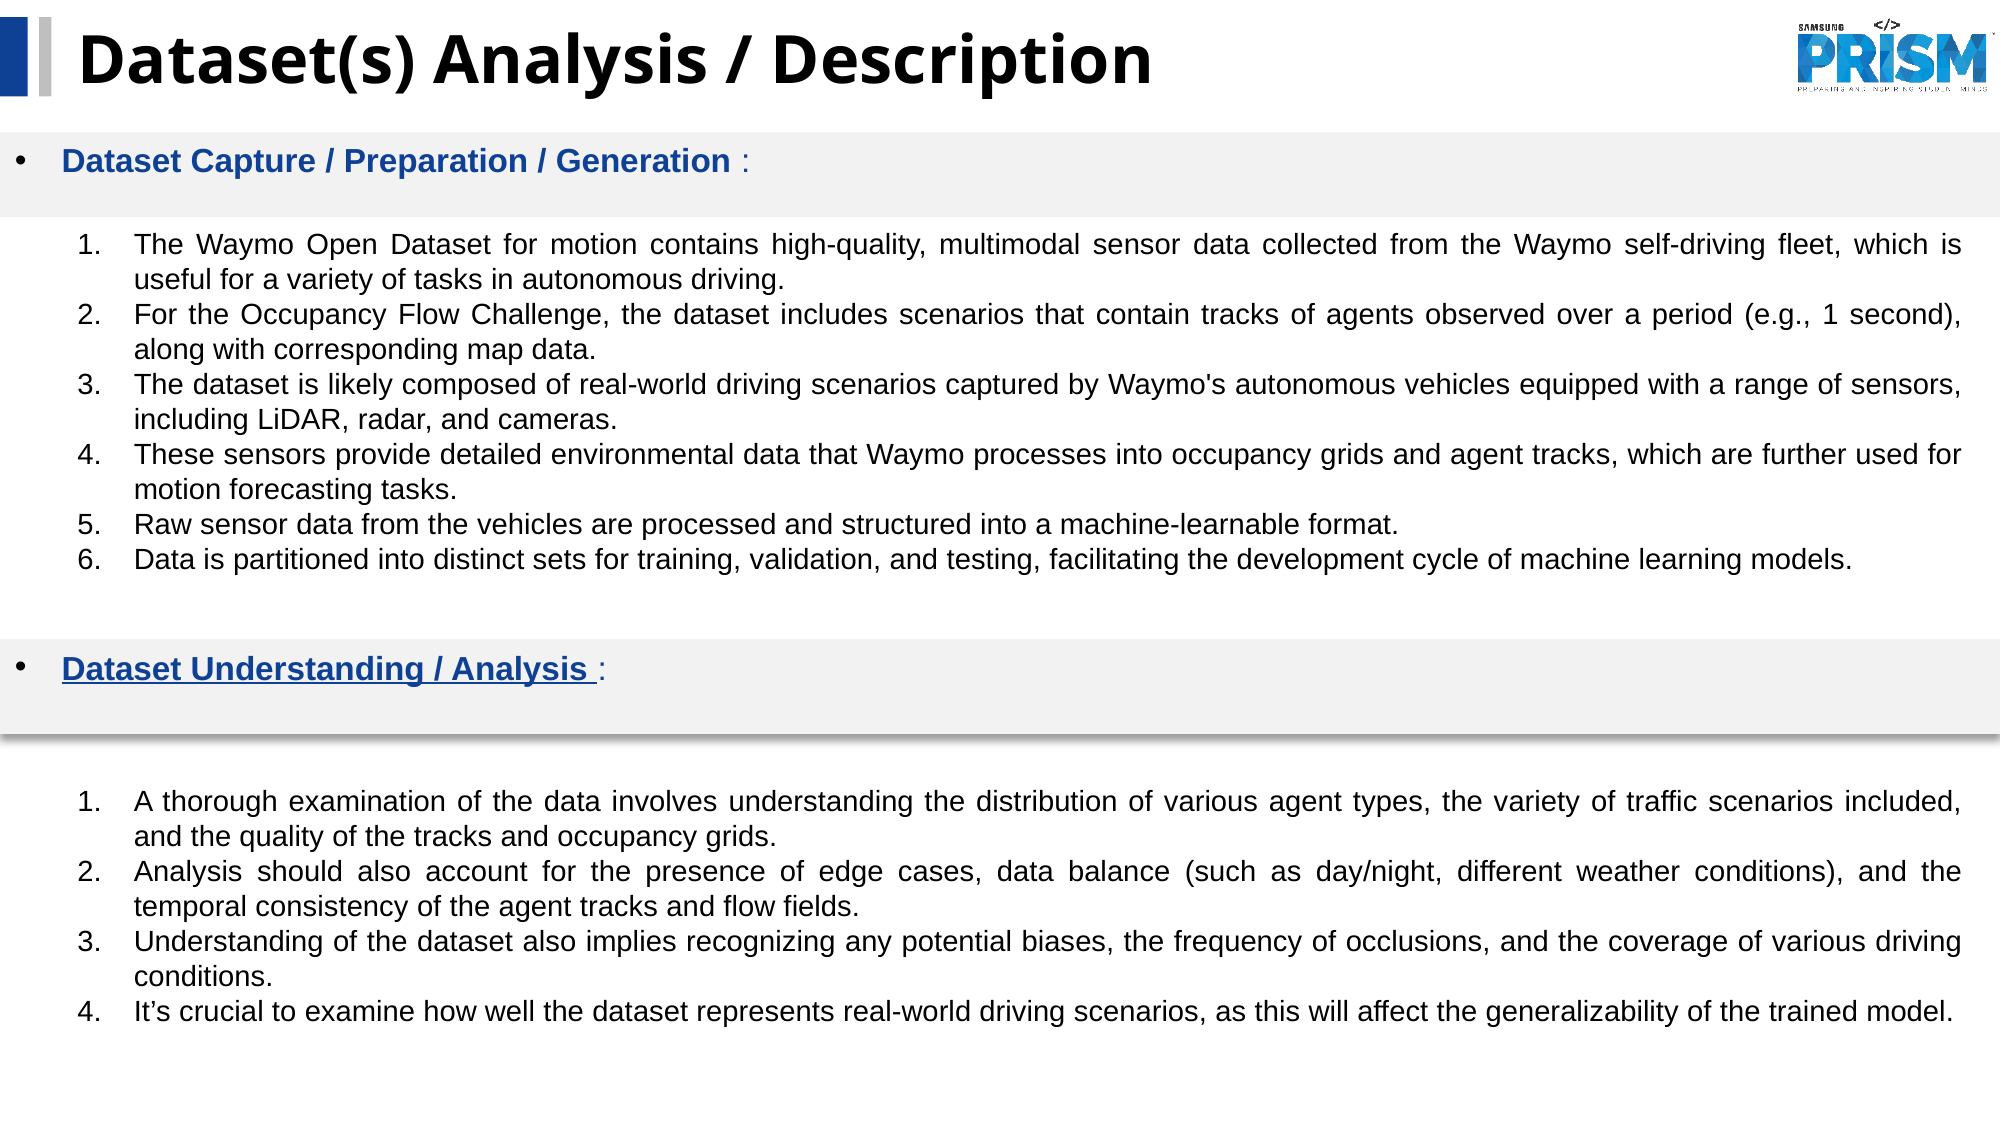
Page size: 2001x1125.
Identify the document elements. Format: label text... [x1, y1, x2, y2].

text_box Dataset Capture / Preparation / Generation : [0, 132, 2000, 217]
text_box [37, 15, 53, 98]
text_box The Waymo Open Dataset for motion contains high-quality, multimodal sensor data collected from the Waymo self-driving fleet, which is useful for a variety of tasks in autonomous driving. For the Occupancy Flow Challenge, the dataset includes scenarios that contain tracks of agents observed over a period (e.g., 1 second), along with corresponding map data. The dataset is likely composed of real-world driving scenarios captured by Waymo's autonomous vehicles equipped with a range of sensors, including LiDAR, radar, and cameras. These sensors provide detailed environmental data that Waymo processes into occupancy grids and agent tracks, which are further used for motion forecasting tasks. Raw sensor data from the vehicles are processed and structured into a machine-learnable format. Data is partitioned into distinct sets for training, validation, and testing, facilitating the development cycle of machine learning models. [62, 218, 1980, 653]
text_box A thorough examination of the data involves understanding the distribution of various agent types, the variety of traffic scenarios included, and the quality of the tracks and occupancy grids. Analysis should also account for the presence of edge cases, data balance (such as day/night, different weather conditions), and the temporal consistency of the agent tracks and flow fields. Understanding of the dataset also implies recognizing any potential biases, the frequency of occlusions, and the coverage of various driving conditions. It’s crucial to examine how well the dataset represents real-world driving scenarios, as this will affect the generalizability of the trained model. [62, 774, 1980, 1035]
picture [1794, 16, 2000, 96]
text_box Dataset Understanding / Analysis : [0, 639, 2000, 734]
text_box [0, 15, 30, 98]
text_box Dataset(s) Analysis / Description [62, 9, 1605, 105]
